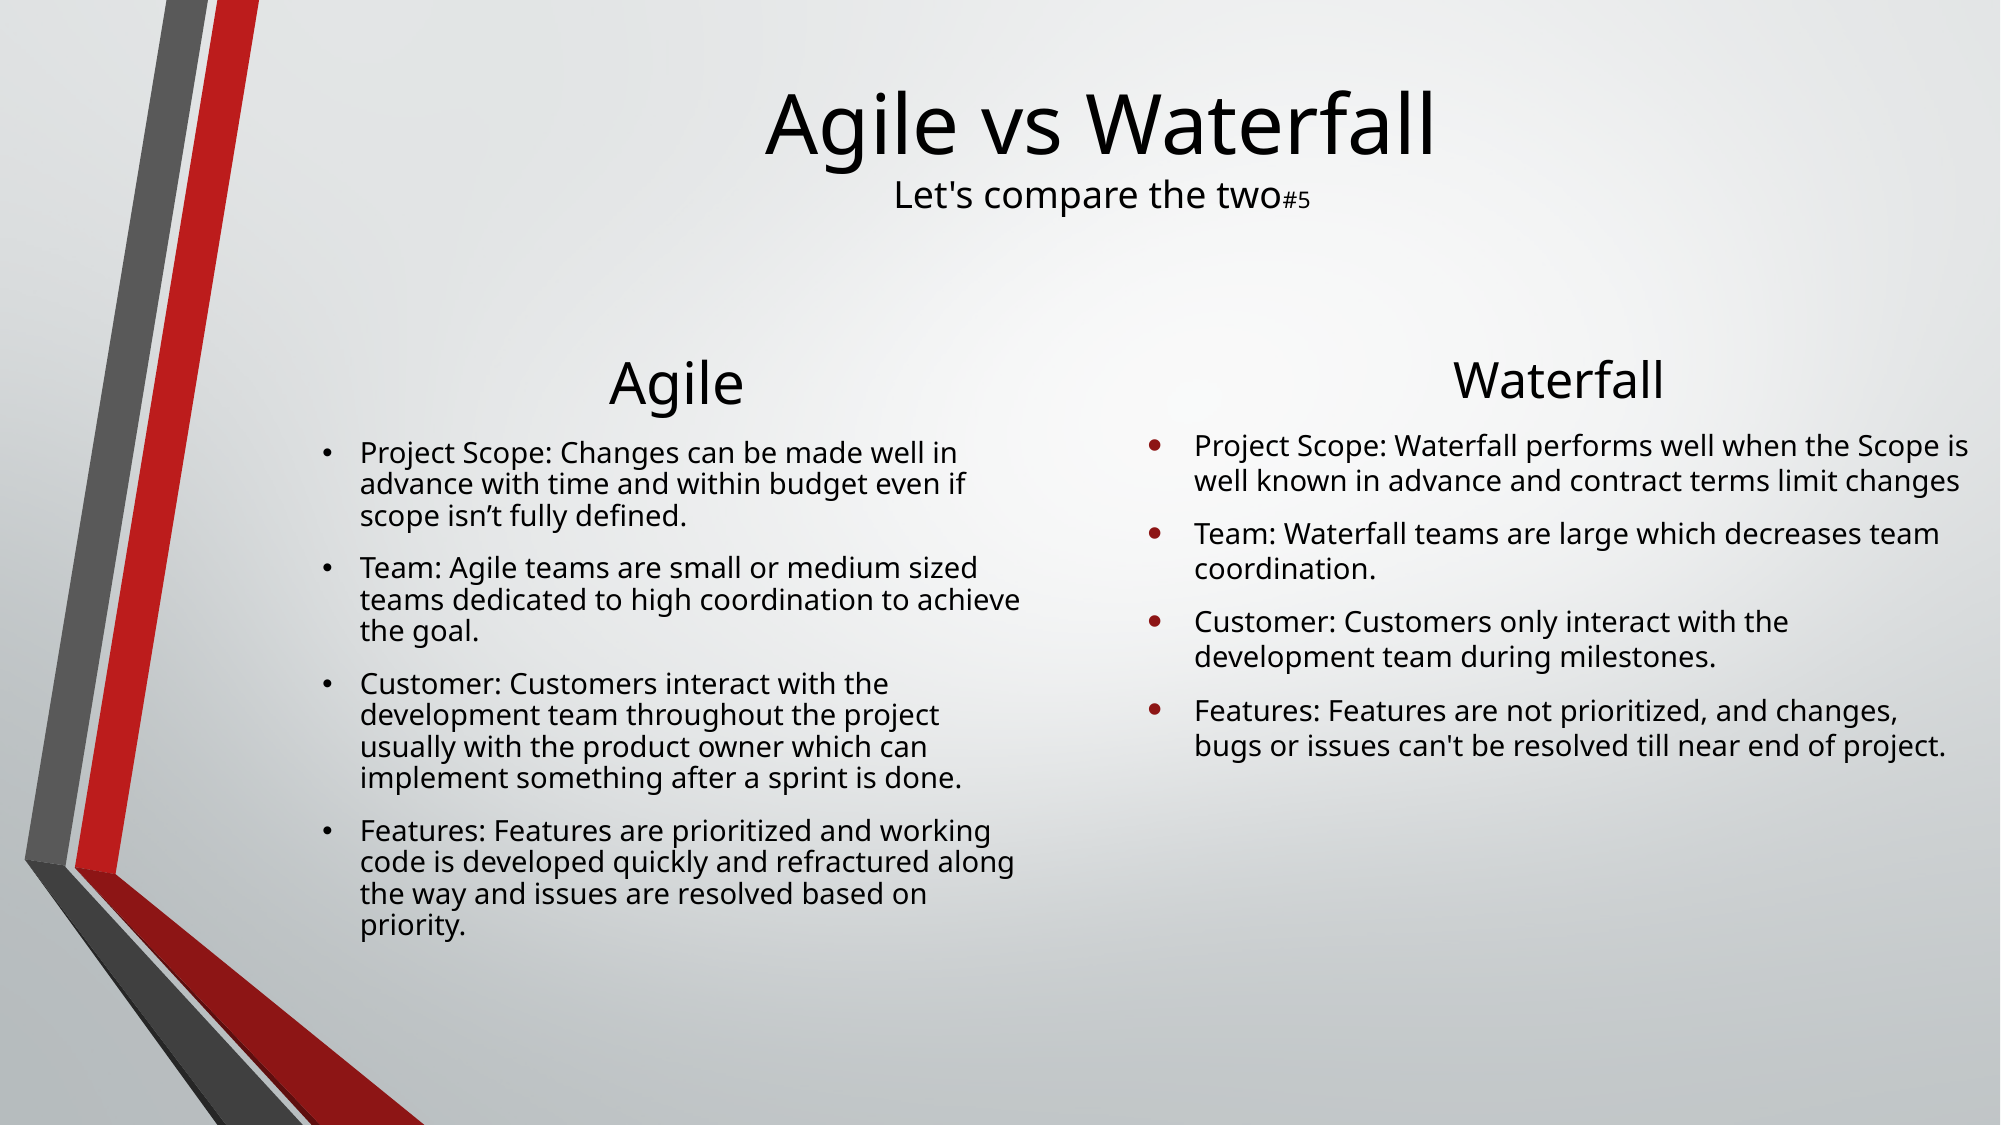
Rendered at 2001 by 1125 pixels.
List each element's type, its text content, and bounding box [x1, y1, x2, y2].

list Waterfall Project Scope: Waterfall performs well when the Scope is well known in advance and contract terms limit changes Team: Waterfall teams are large which decreases team coordination. Customer: Customers only interact with the development team during milestones. Features: Features are not prioritized, and changes, bugs or issues can't be resolved till near end of project. [1132, 296, 1988, 815]
text_box Agile Project Scope: Changes can be made well in advance with time and within budget even if scope isn’t fully defined. Team: Agile teams are small or medium sized teams dedicated to high coordination to achieve the goal. Customer: Customers interact with the development team throughout the project usually with the product owner which can implement something after a sprint is done. Features: Features are prioritized and working code is developed quickly and refractured along the way and issues are resolved based on priority. [307, 346, 1048, 1061]
title Agile vs Waterfall Let's compare the two#5 [280, 0, 1924, 288]
